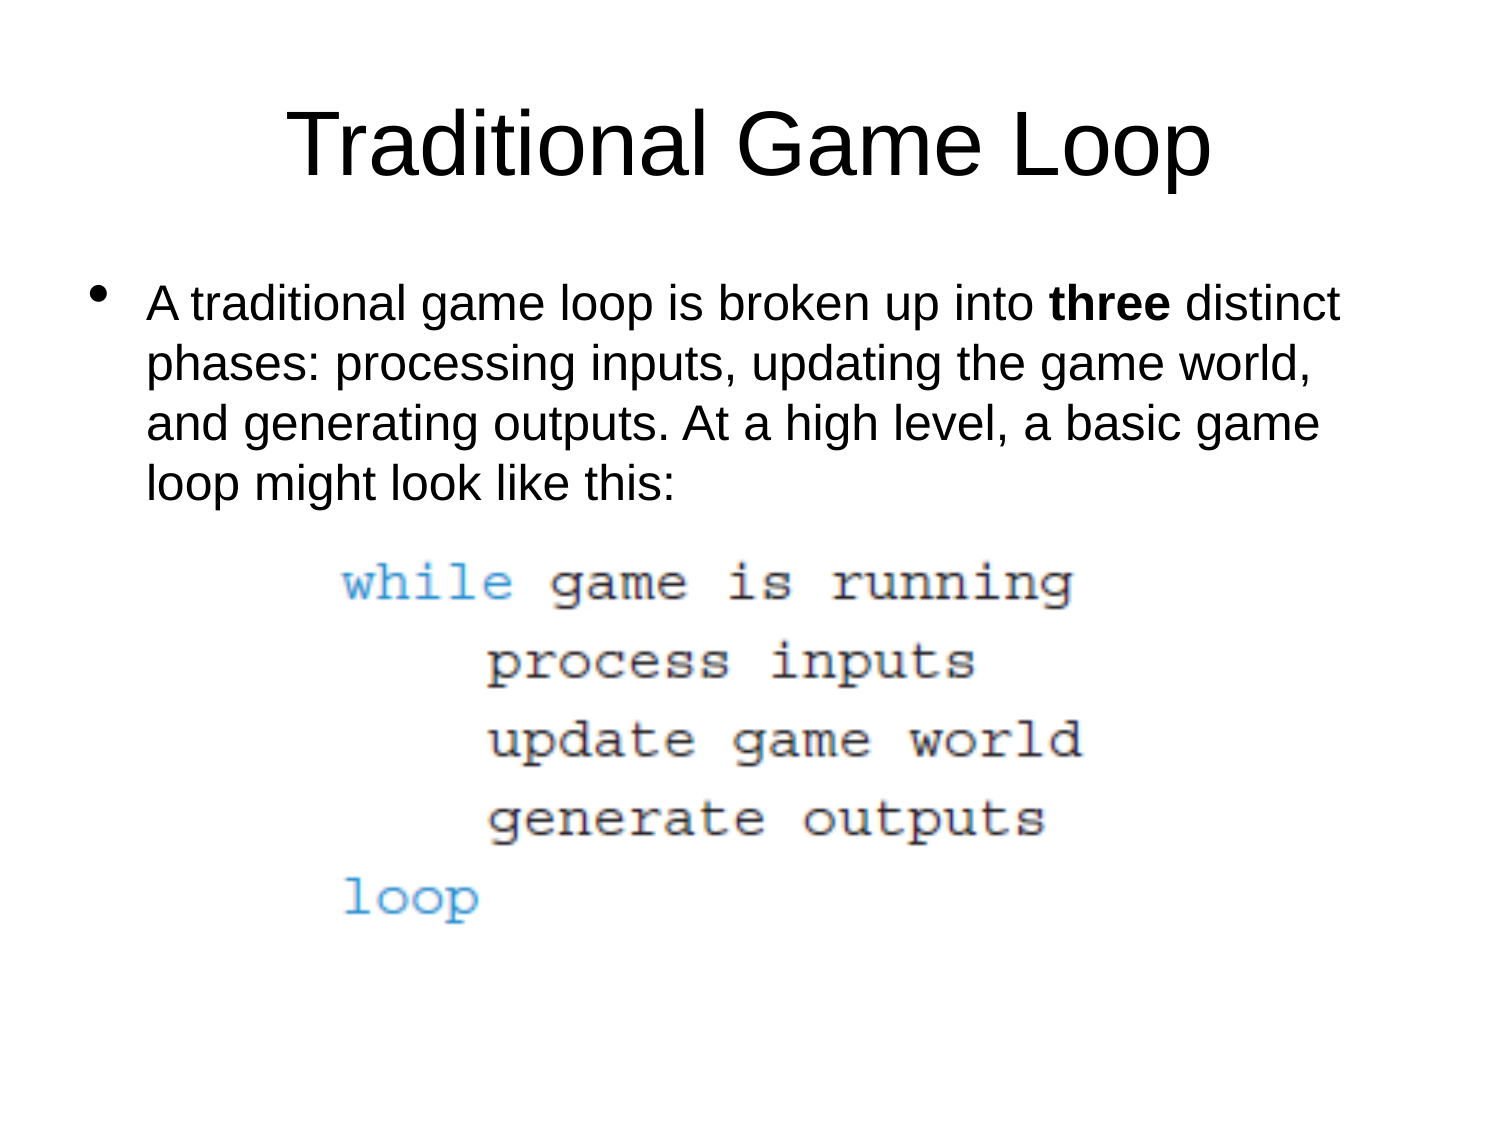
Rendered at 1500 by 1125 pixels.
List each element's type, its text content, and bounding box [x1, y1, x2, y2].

picture [312, 538, 1223, 964]
text_box Traditional Game Loop [75, 45, 1425, 233]
text_box A traditional game loop is broken up into three distinct phases: processing inputs, updating the game world, and generating outputs. At a high level, a basic game loop might look like this: [75, 262, 1425, 527]
